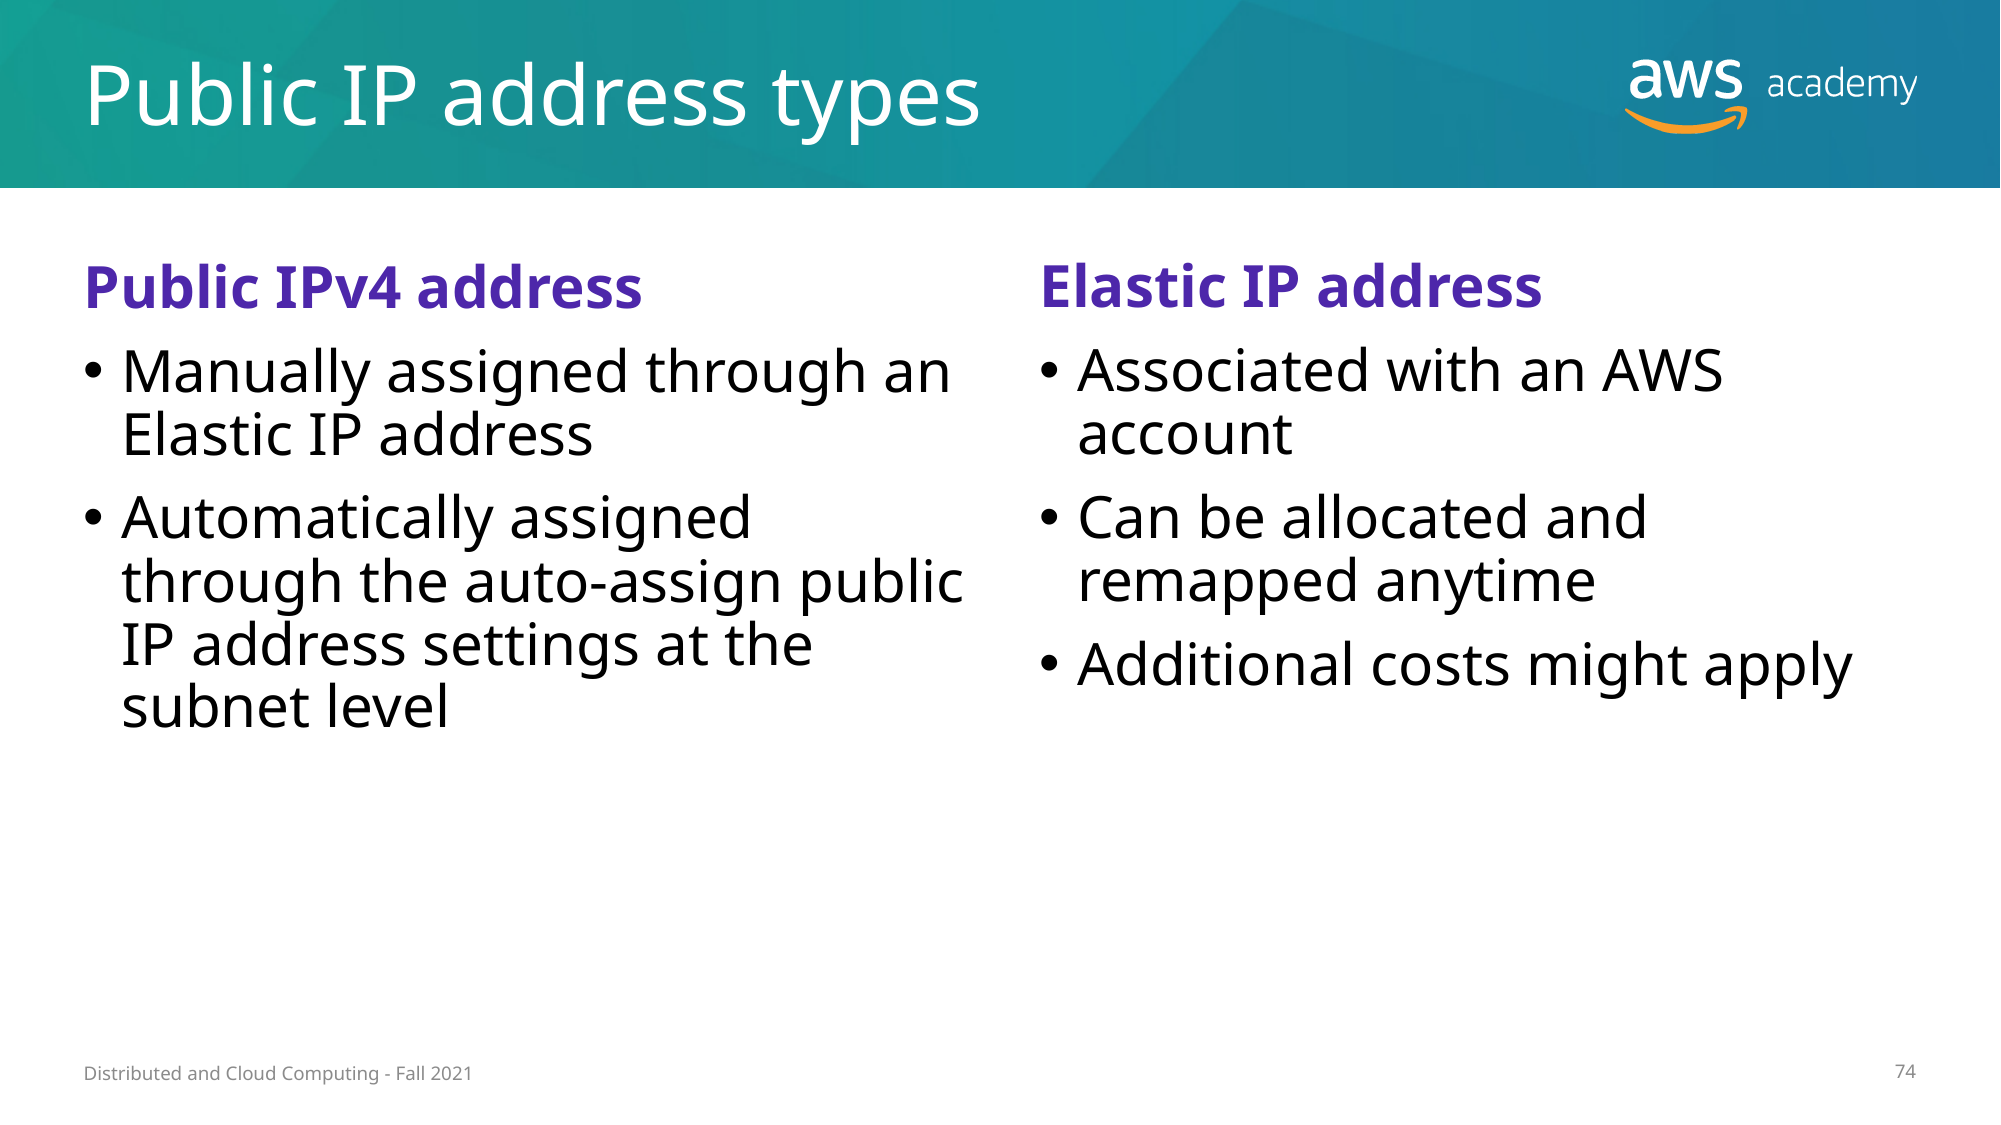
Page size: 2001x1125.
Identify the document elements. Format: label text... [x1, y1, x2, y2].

slide_number 74 [1481, 1042, 1932, 1103]
list Elastic IP address Associated with an AWS account Can be allocated and remapped anytime Additional costs might apply [1024, 250, 1928, 1013]
title Public IP address types [68, 59, 1551, 138]
footer Distributed and Cloud Computing - Fall 2021 [68, 1042, 682, 1103]
list Public IPv4 address Manually assigned through an Elastic IP address Automatically assigned through the auto-assign public IP address settings at the subnet level [68, 250, 995, 1014]
picture [0, 0, 2000, 188]
